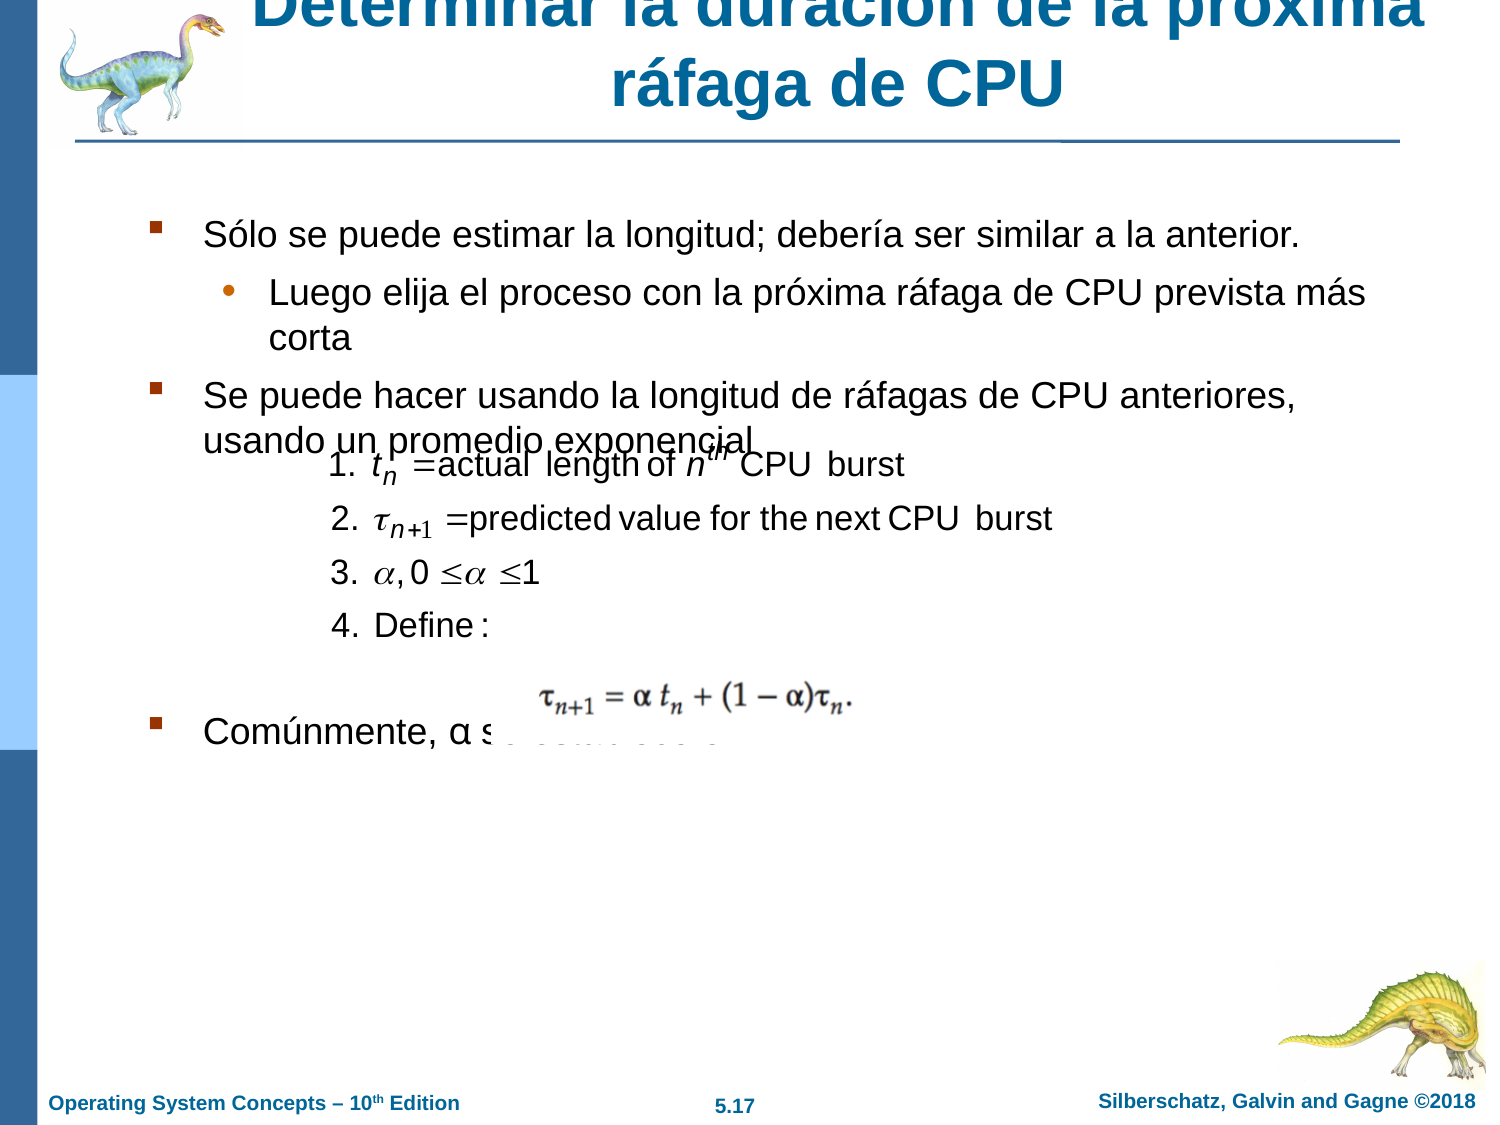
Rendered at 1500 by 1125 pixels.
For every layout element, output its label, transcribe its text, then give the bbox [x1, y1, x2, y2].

list Sólo se puede estimar la longitud; debería ser similar a la anterior. Luego elija el proceso con la próxima ráfaga de CPU prevista más corta Se puede hacer usando la longitud de ráfagas de CPU anteriores, usando un promedio exponencial Comúnmente, α se establece en ½ [131, 202, 1392, 1012]
picture [490, 651, 894, 745]
title Determinar la duración de la próxima ráfaga de CPU [161, 27, 1500, 128]
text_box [328, 435, 1056, 642]
picture [46, 0, 243, 149]
picture [1275, 959, 1486, 1090]
